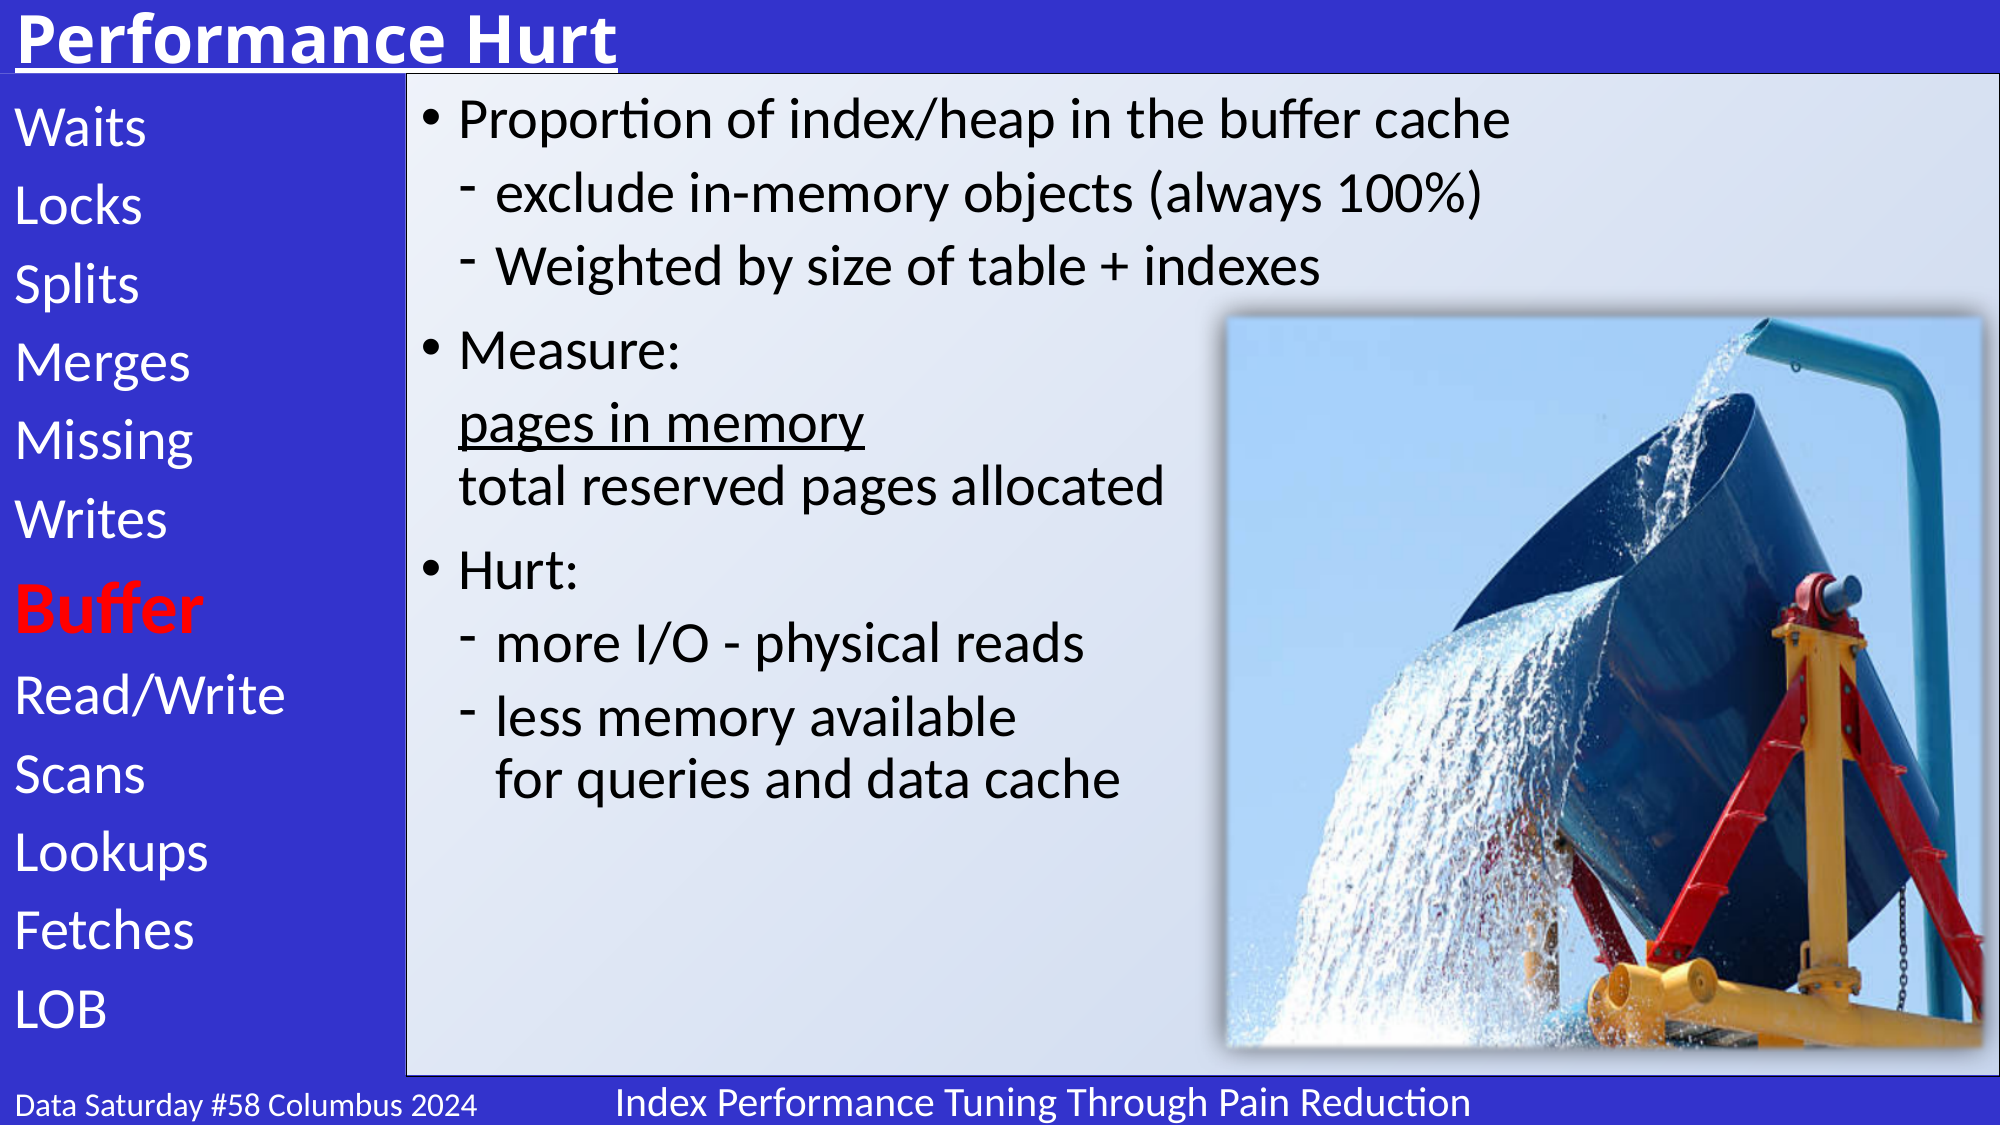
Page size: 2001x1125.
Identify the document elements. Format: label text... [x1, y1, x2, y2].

list Waits Locks Splits Merges Missing Writes Buffer Read/Write Scans Lookups Fetches LOB [0, 73, 406, 1075]
title Performance Hurt [0, 0, 2000, 73]
list Proportion of index/heap in the buffer cache exclude in-memory objects (always 100%) Weighted by size of table + indexes Measure: pages in memory total reserved pages allocated Hurt: more I/O - physical reads less memory available for queries and data cache [406, 73, 2000, 1077]
picture [1221, 312, 2000, 1052]
